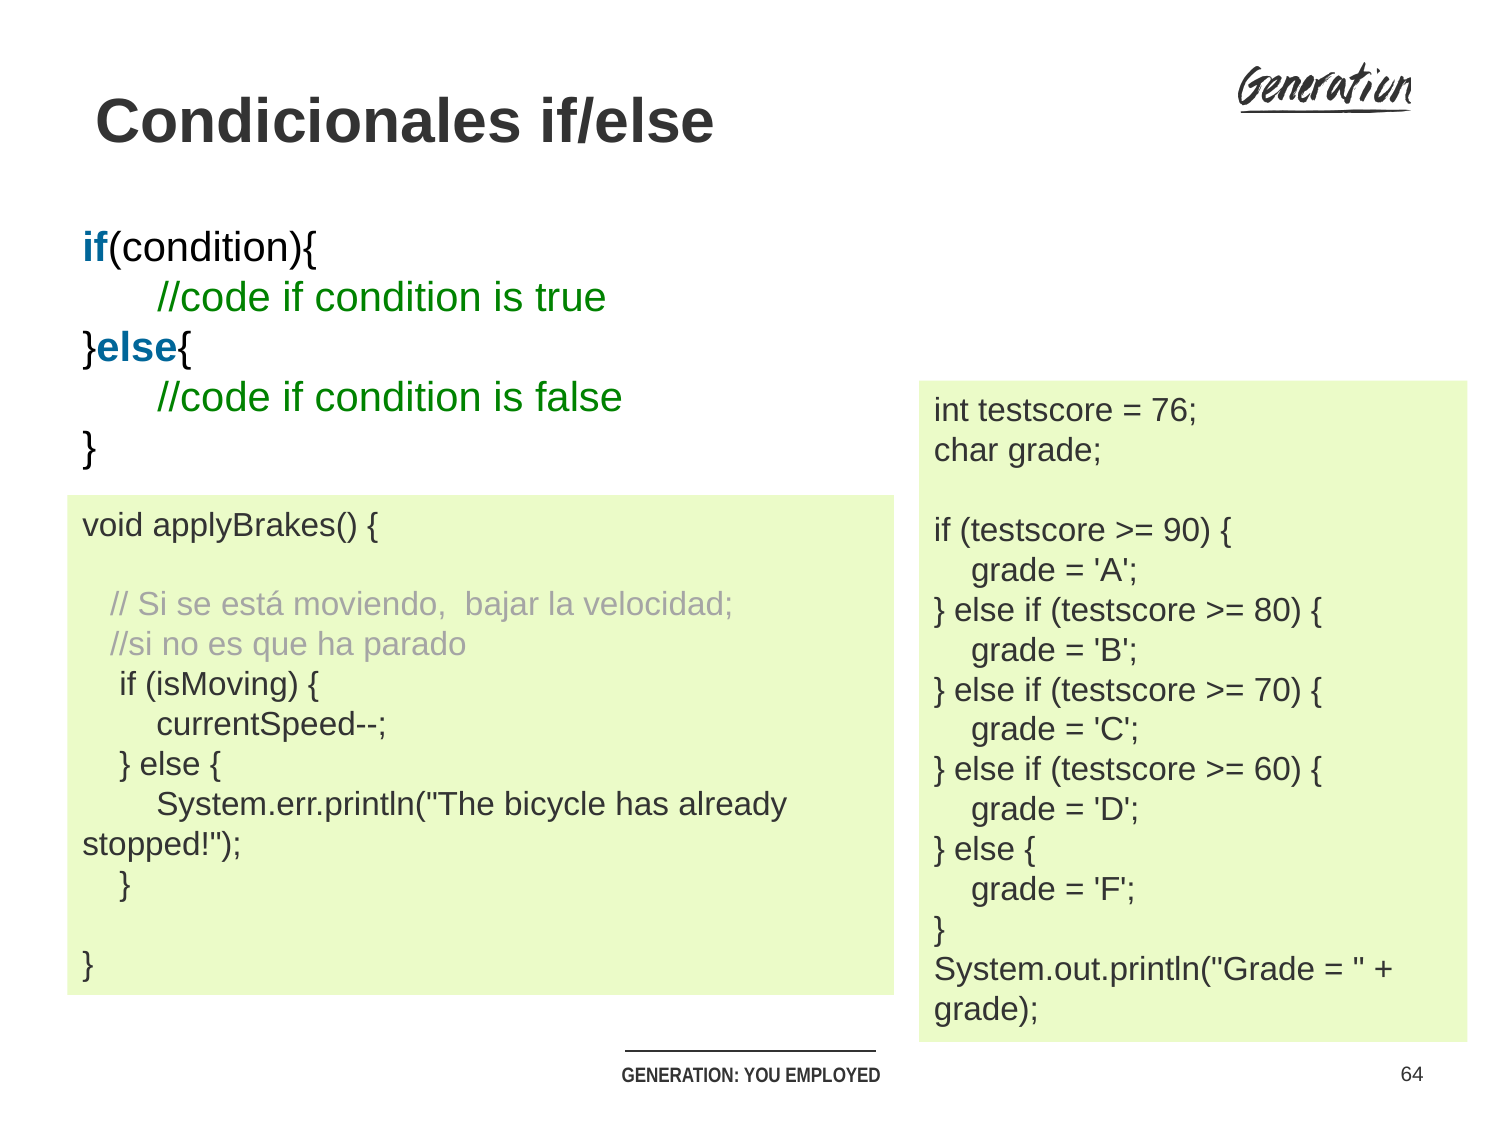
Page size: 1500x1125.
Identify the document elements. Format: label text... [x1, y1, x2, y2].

text_box void applyBrakes() { // Si se está moviendo, bajar la velocidad; //si no es que ha parado if (isMoving) { currentSpeed--; } else { System.err.println("The bicycle has already stopped!"); } } [67, 495, 894, 995]
picture [1238, 62, 1411, 113]
text_box if(condition){ //code if condition is true }else{ //code if condition is false } [67, 211, 818, 455]
title Condicionales if/else [95, 72, 1408, 164]
text_box int testscore = 76; char grade; if (testscore >= 90) { grade = 'A'; } else if (testscore >= 80) { grade = 'B'; } else if (testscore >= 70) { grade = 'C'; } else if (testscore >= 60) { grade = 'D'; } else { grade = 'F'; } System.out.println("Grade = " + grade); [919, 380, 1468, 1042]
